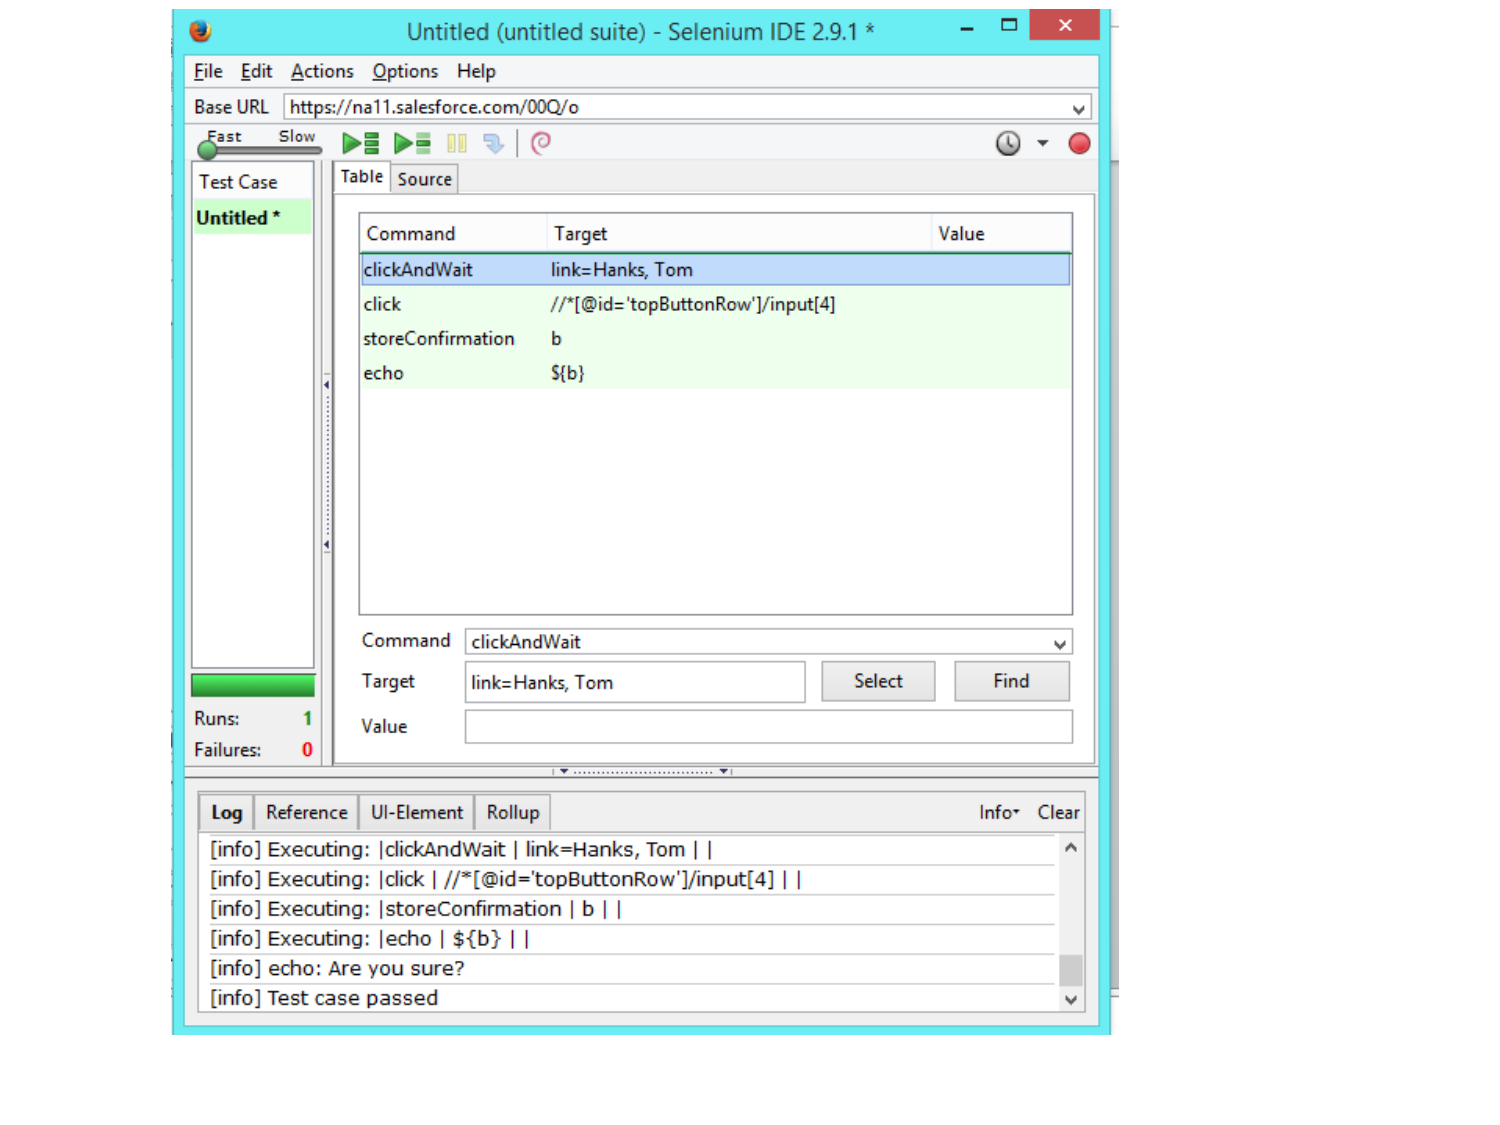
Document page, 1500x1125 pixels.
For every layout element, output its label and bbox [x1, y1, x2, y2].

picture [170, 9, 1119, 1036]
